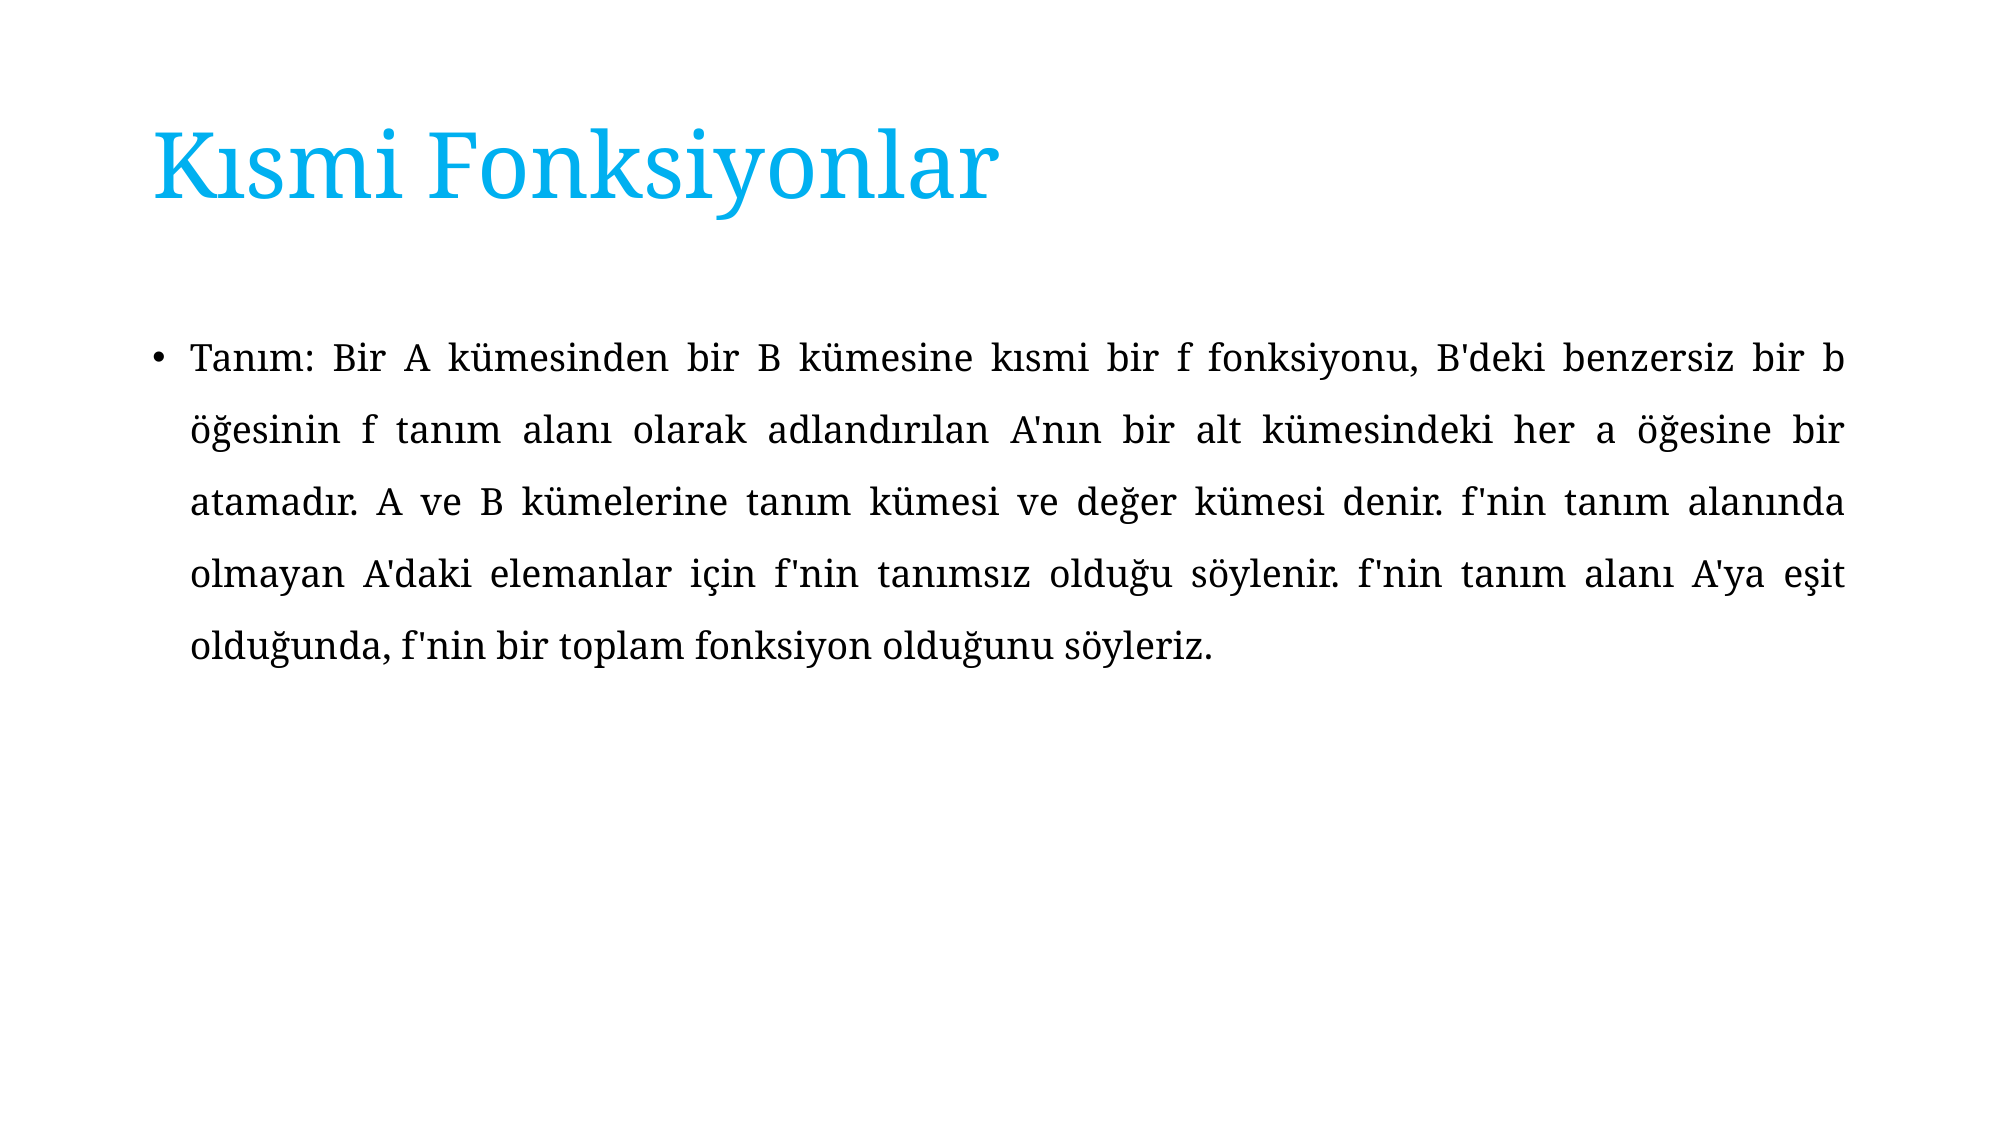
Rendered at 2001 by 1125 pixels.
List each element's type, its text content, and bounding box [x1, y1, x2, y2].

title Kısmi Fonksiyonlar [137, 59, 1863, 278]
list Tanım: Bir A kümesinden bir B kümesine kısmi bir f fonksiyonu, B'deki benzersiz bir b öğesinin f tanım alanı olarak adlandırılan A'nın bir alt kümesindeki her a öğesine bir atamadır. A ve B kümelerine tanım kümesi ve değer kümesi denir. f'nin tanım alanında olmayan A'daki elemanlar için f'nin tanımsız olduğu söylenir. f'nin tanım alanı A'ya eşit olduğunda, f'nin bir toplam fonksiyon olduğunu söyleriz. [137, 299, 1863, 1014]
